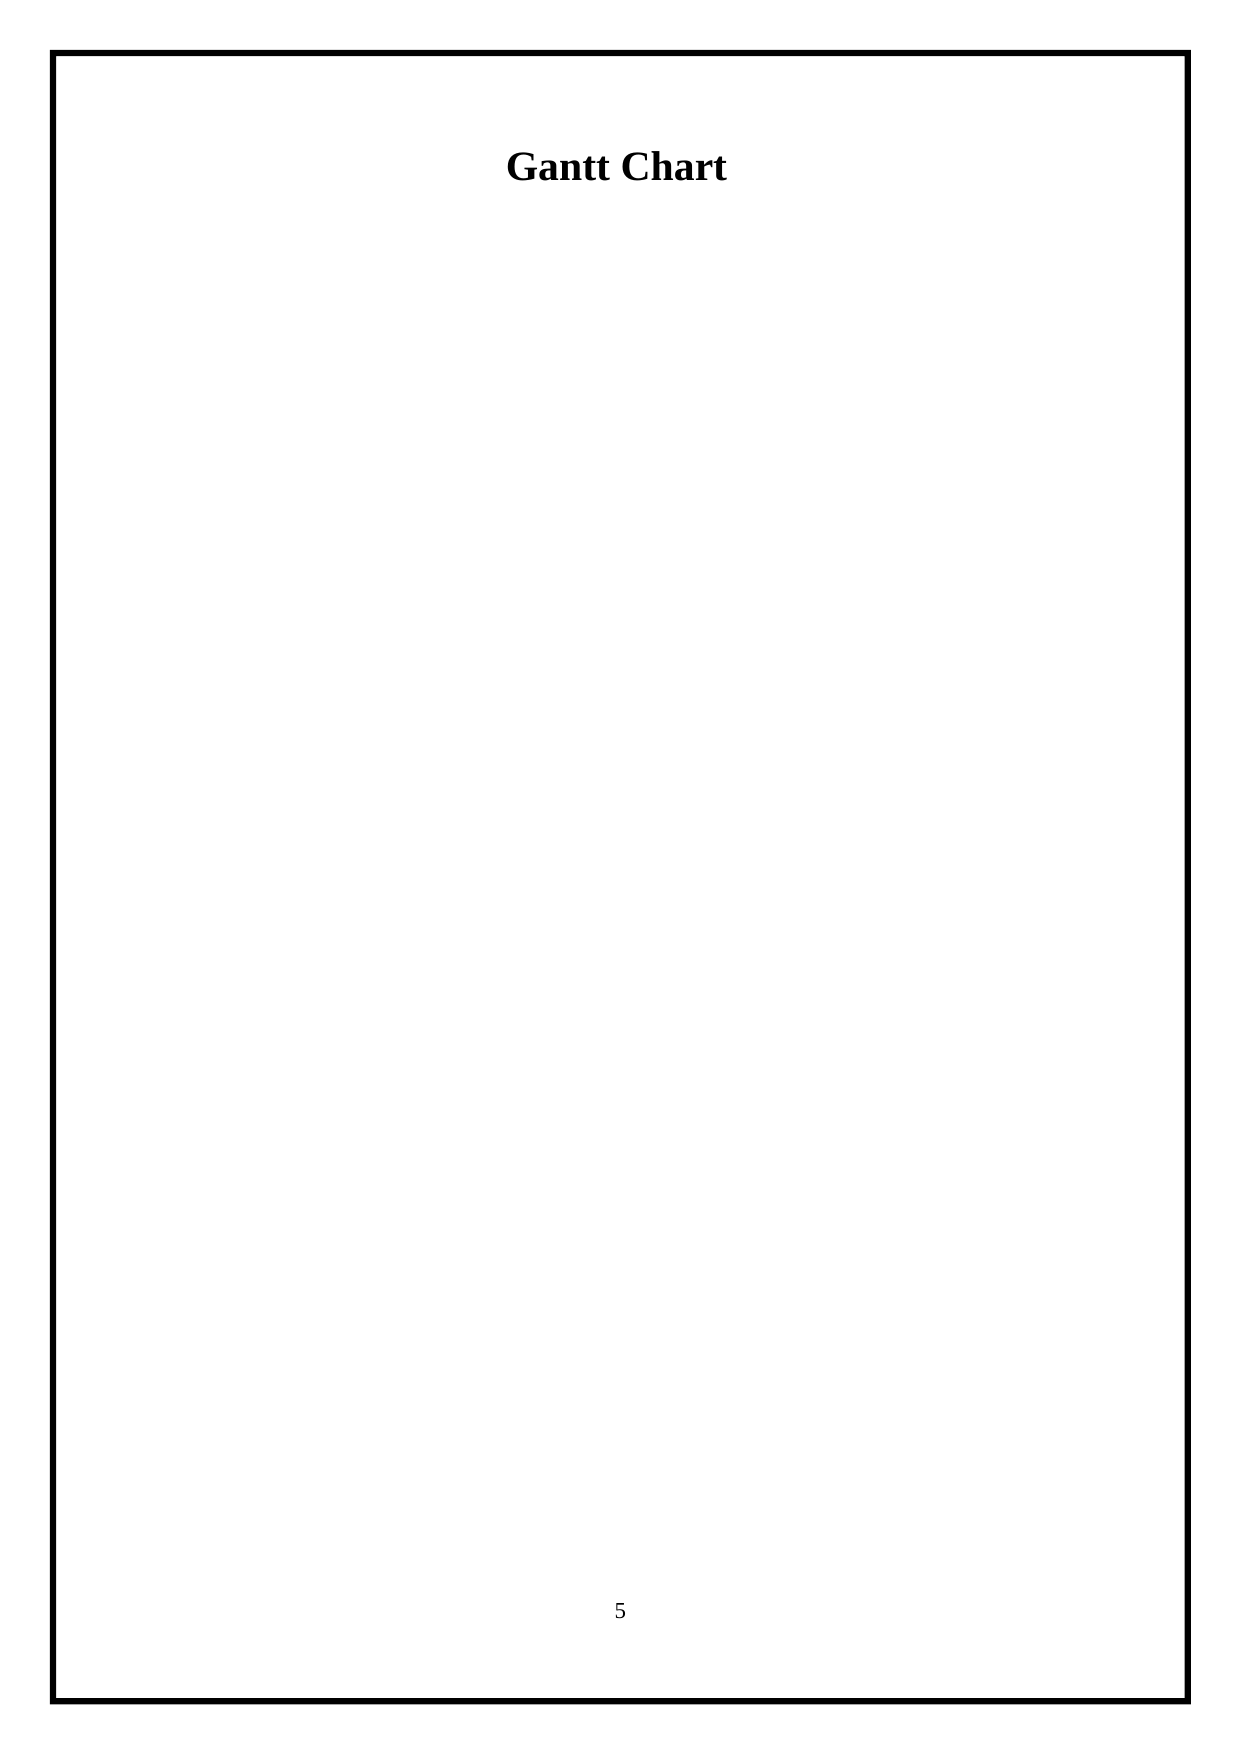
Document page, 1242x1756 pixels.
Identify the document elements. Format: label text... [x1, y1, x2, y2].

text_box 5 [608, 1596, 633, 1624]
text_box [49, 49, 1191, 1705]
text_box Gantt Chart [310, 136, 931, 189]
